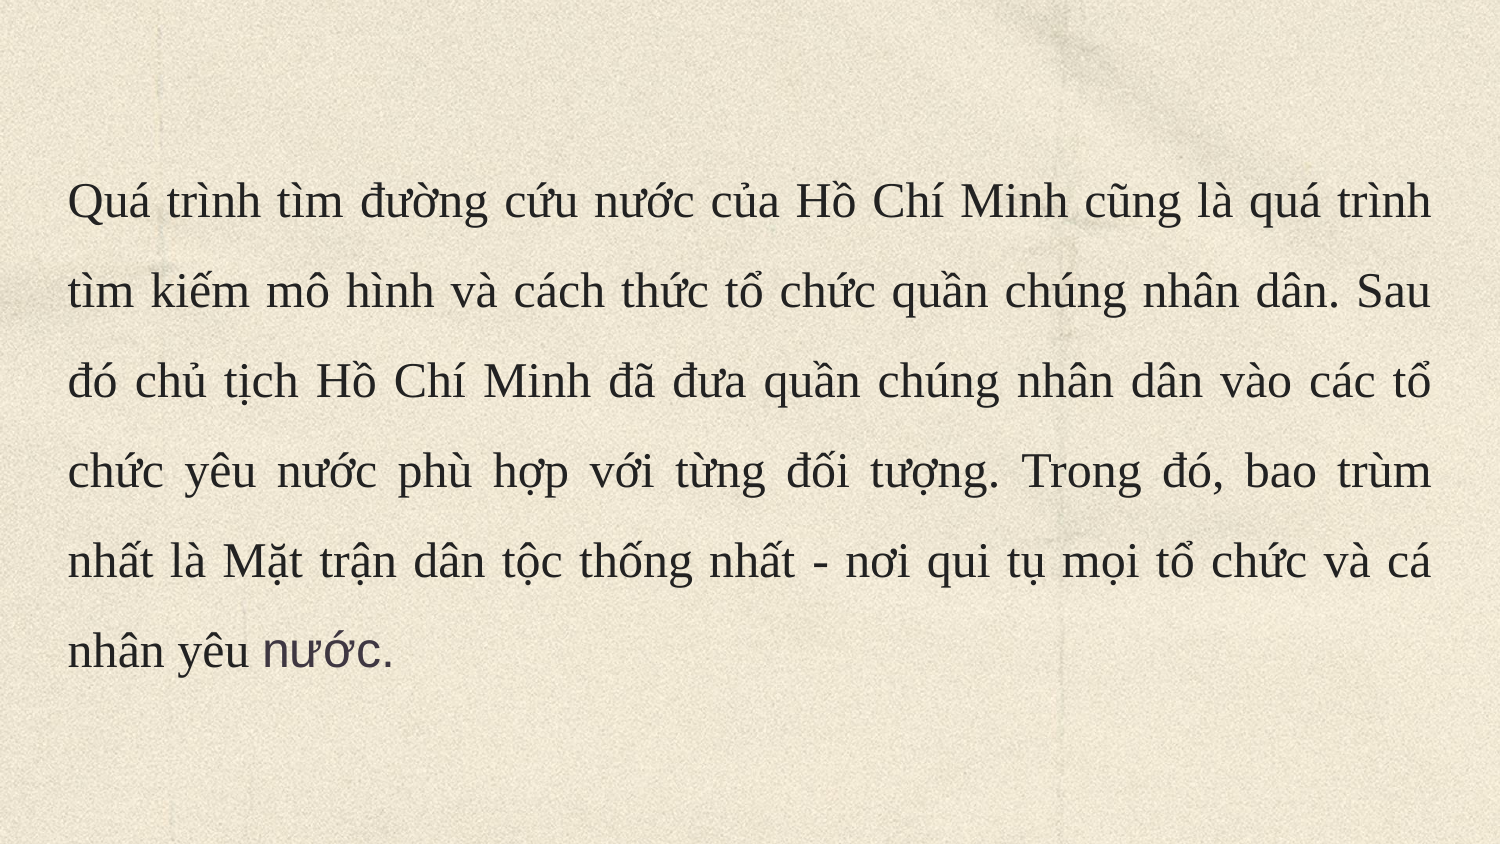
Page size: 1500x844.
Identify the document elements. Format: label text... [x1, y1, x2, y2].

title Quá trình tìm đường cứu nước của Hồ Chí Minh cũng là quá trình tìm kiếm mô hình và cách thức tổ chức quần chúng nhân dân. Sau đó chủ tịch Hồ Chí Minh đã đưa quần chúng nhân dân vào các tổ chức yêu nước phù hợp với từng đối tượng. Trong đó, bao trùm nhất là Mặt trận dân tộc thống nhất - nơi qui tụ mọi tổ chức và cá nhân yêu nước. [52, 52, 1448, 763]
picture [0, 0, 1500, 844]
